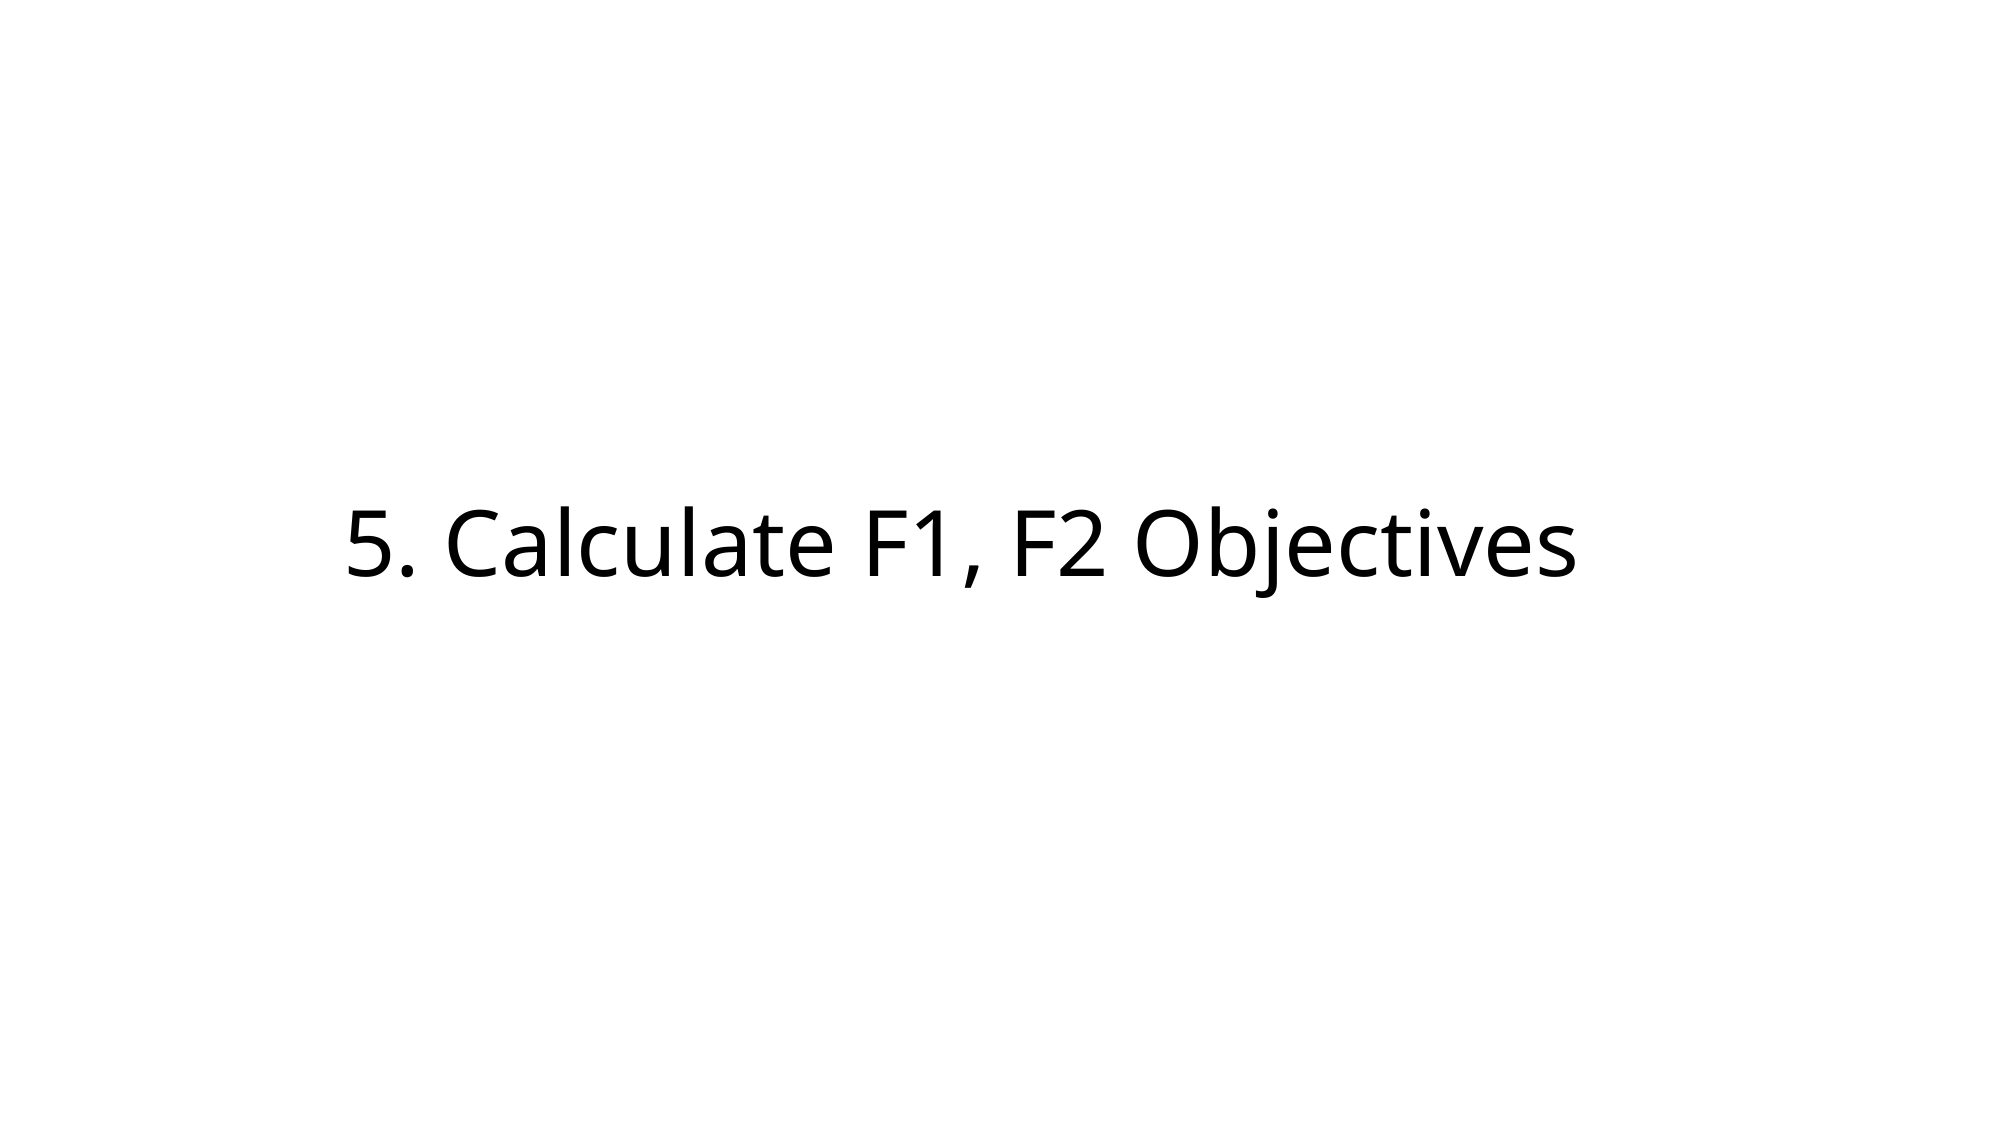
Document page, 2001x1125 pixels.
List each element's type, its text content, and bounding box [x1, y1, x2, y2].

text_box 5. Calculate F1, F2 Objectives [99, 437, 1825, 656]
